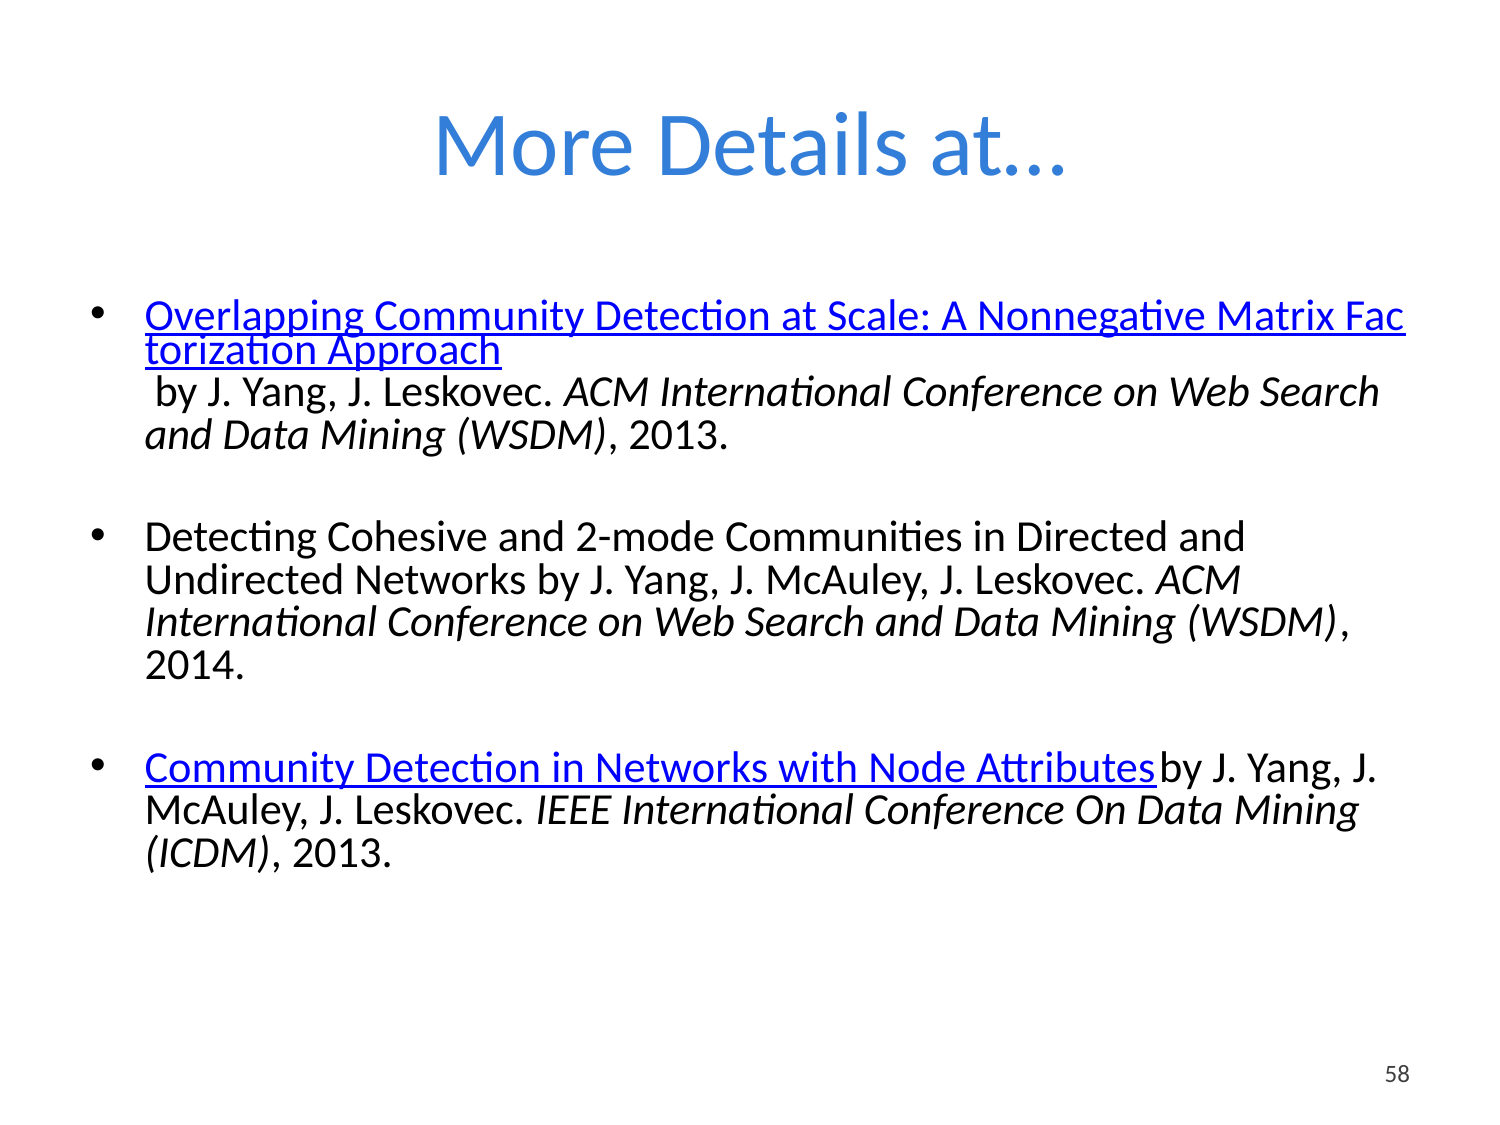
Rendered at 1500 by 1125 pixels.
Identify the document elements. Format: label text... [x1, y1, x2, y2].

list Overlapping Community Detection at Scale: A Nonnegative Matrix Factorization Approach by J. Yang, J. Leskovec. ACM International Conference on Web Search and Data Mining (WSDM), 2013. Detecting Cohesive and 2-mode Communities in Directed and Undirected Networks by J. Yang, J. McAuley, J. Leskovec. ACM International Conference on Web Search and Data Mining (WSDM), 2014. Community Detection in Networks with Node Attributes by J. Yang, J. McAuley, J. Leskovec. IEEE International Conference On Data Mining (ICDM), 2013. [75, 288, 1425, 852]
title More Details at… [75, 45, 1425, 233]
slide_number ‹#› [1074, 1042, 1425, 1103]
